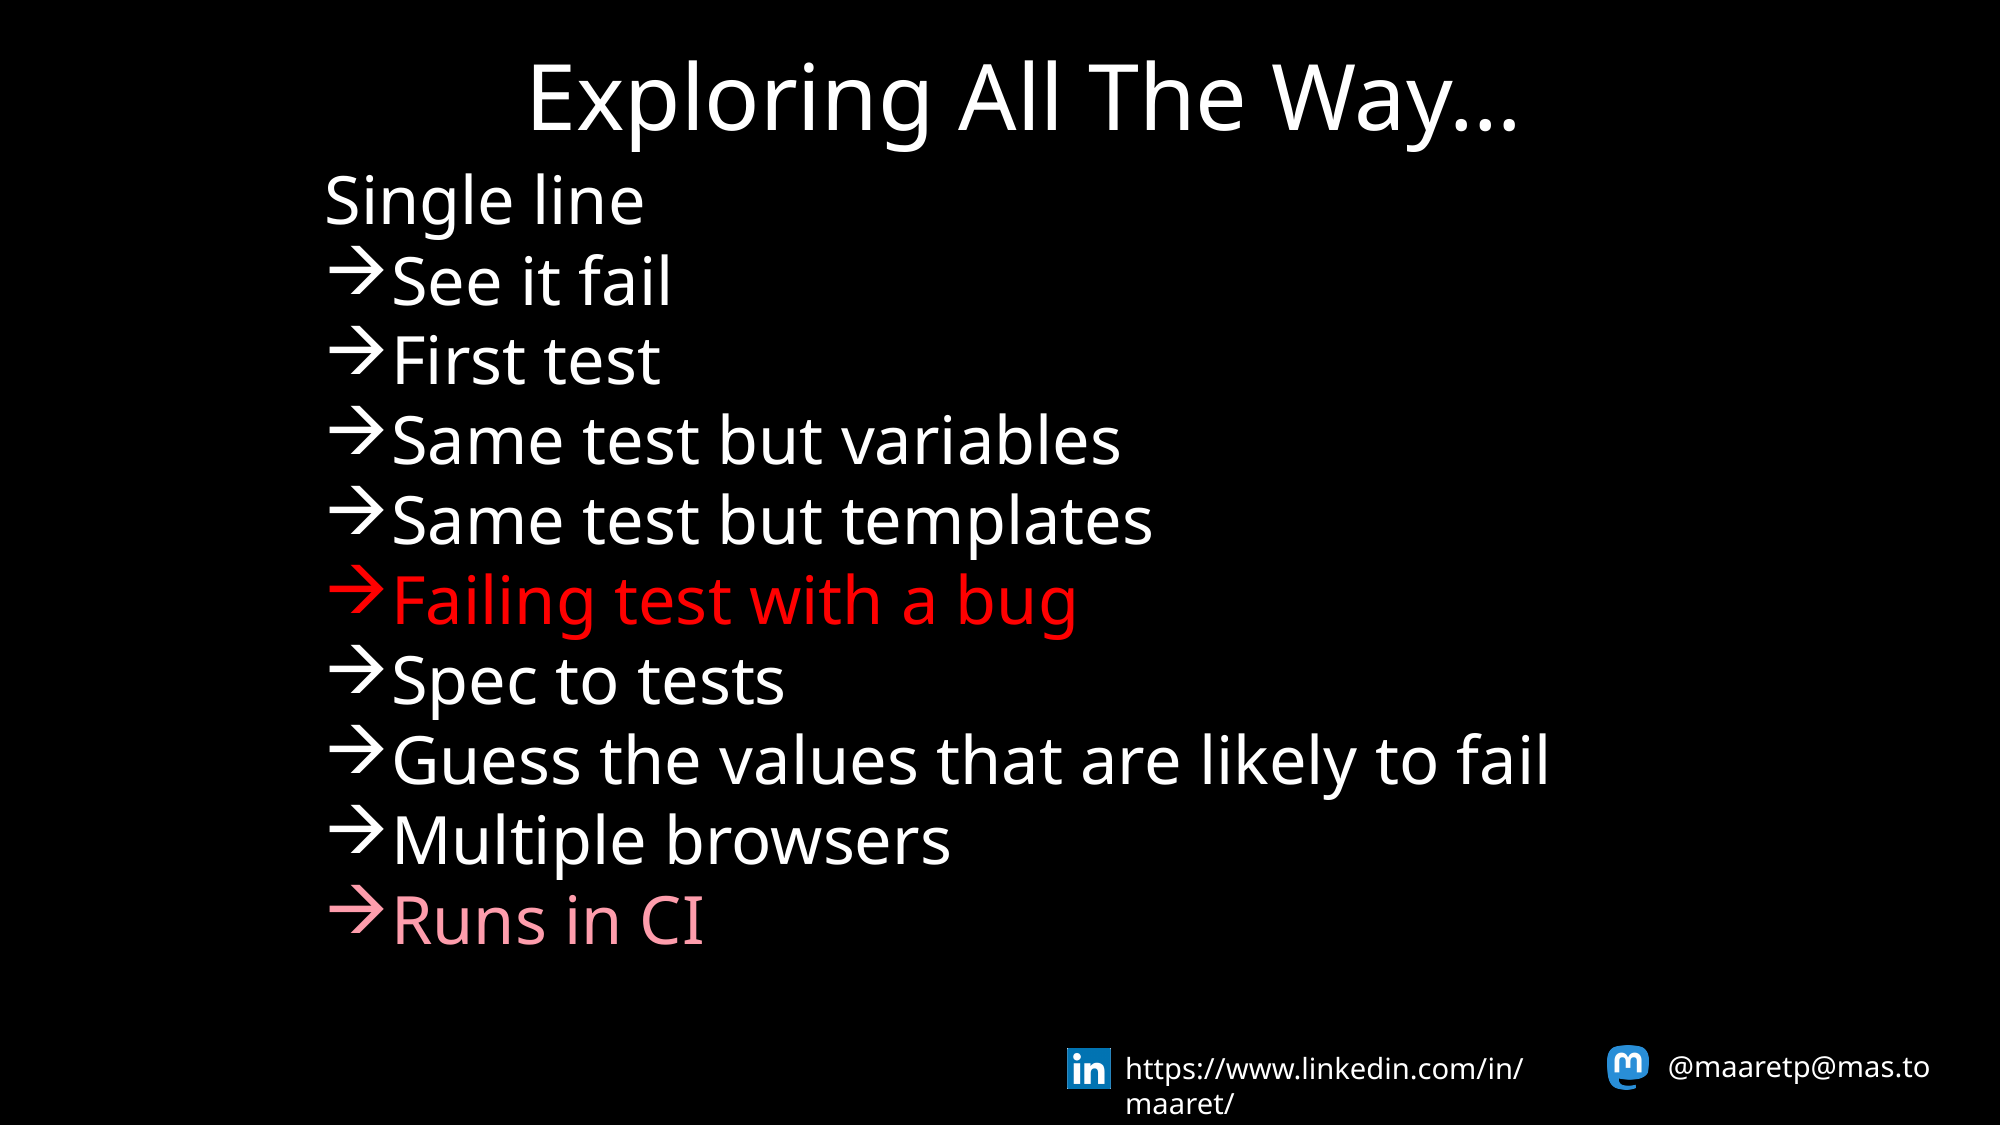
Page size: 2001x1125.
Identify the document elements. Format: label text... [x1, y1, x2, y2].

text_box Single line See it fail First test Same test but variables Same test but templates Failing test with a bug Spec to tests Guess the values that are likely to fail Multiple browsers Runs in CI [309, 150, 1568, 966]
text_box Exploring All The Way… [510, 31, 1562, 157]
picture [1607, 1045, 1649, 1090]
picture [1067, 1048, 1111, 1089]
